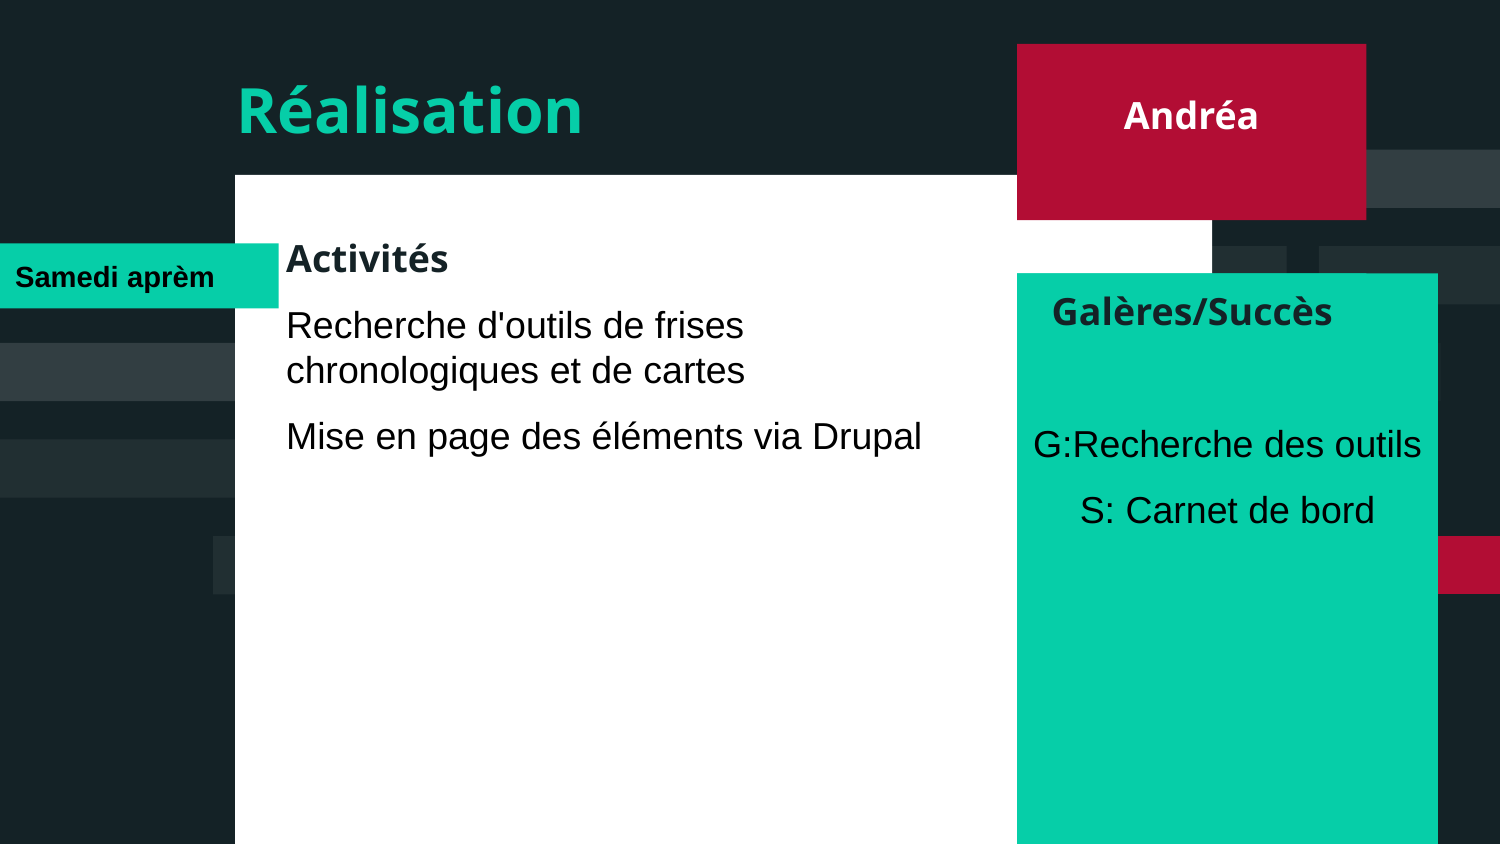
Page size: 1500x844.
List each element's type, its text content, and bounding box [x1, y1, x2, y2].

text_box Andréa [1017, 43, 1367, 221]
text_box Réalisation [221, 56, 1017, 166]
text_box [235, 174, 1213, 844]
text_box Galères/Succès G:Recherche des outils S: Carnet de bord [1017, 273, 1438, 844]
text_box Activités Recherche d'outils de frises chronologiques et de cartes Mise en page des éléments via Drupal [270, 220, 1005, 832]
text_box Samedi aprèm [0, 243, 279, 309]
